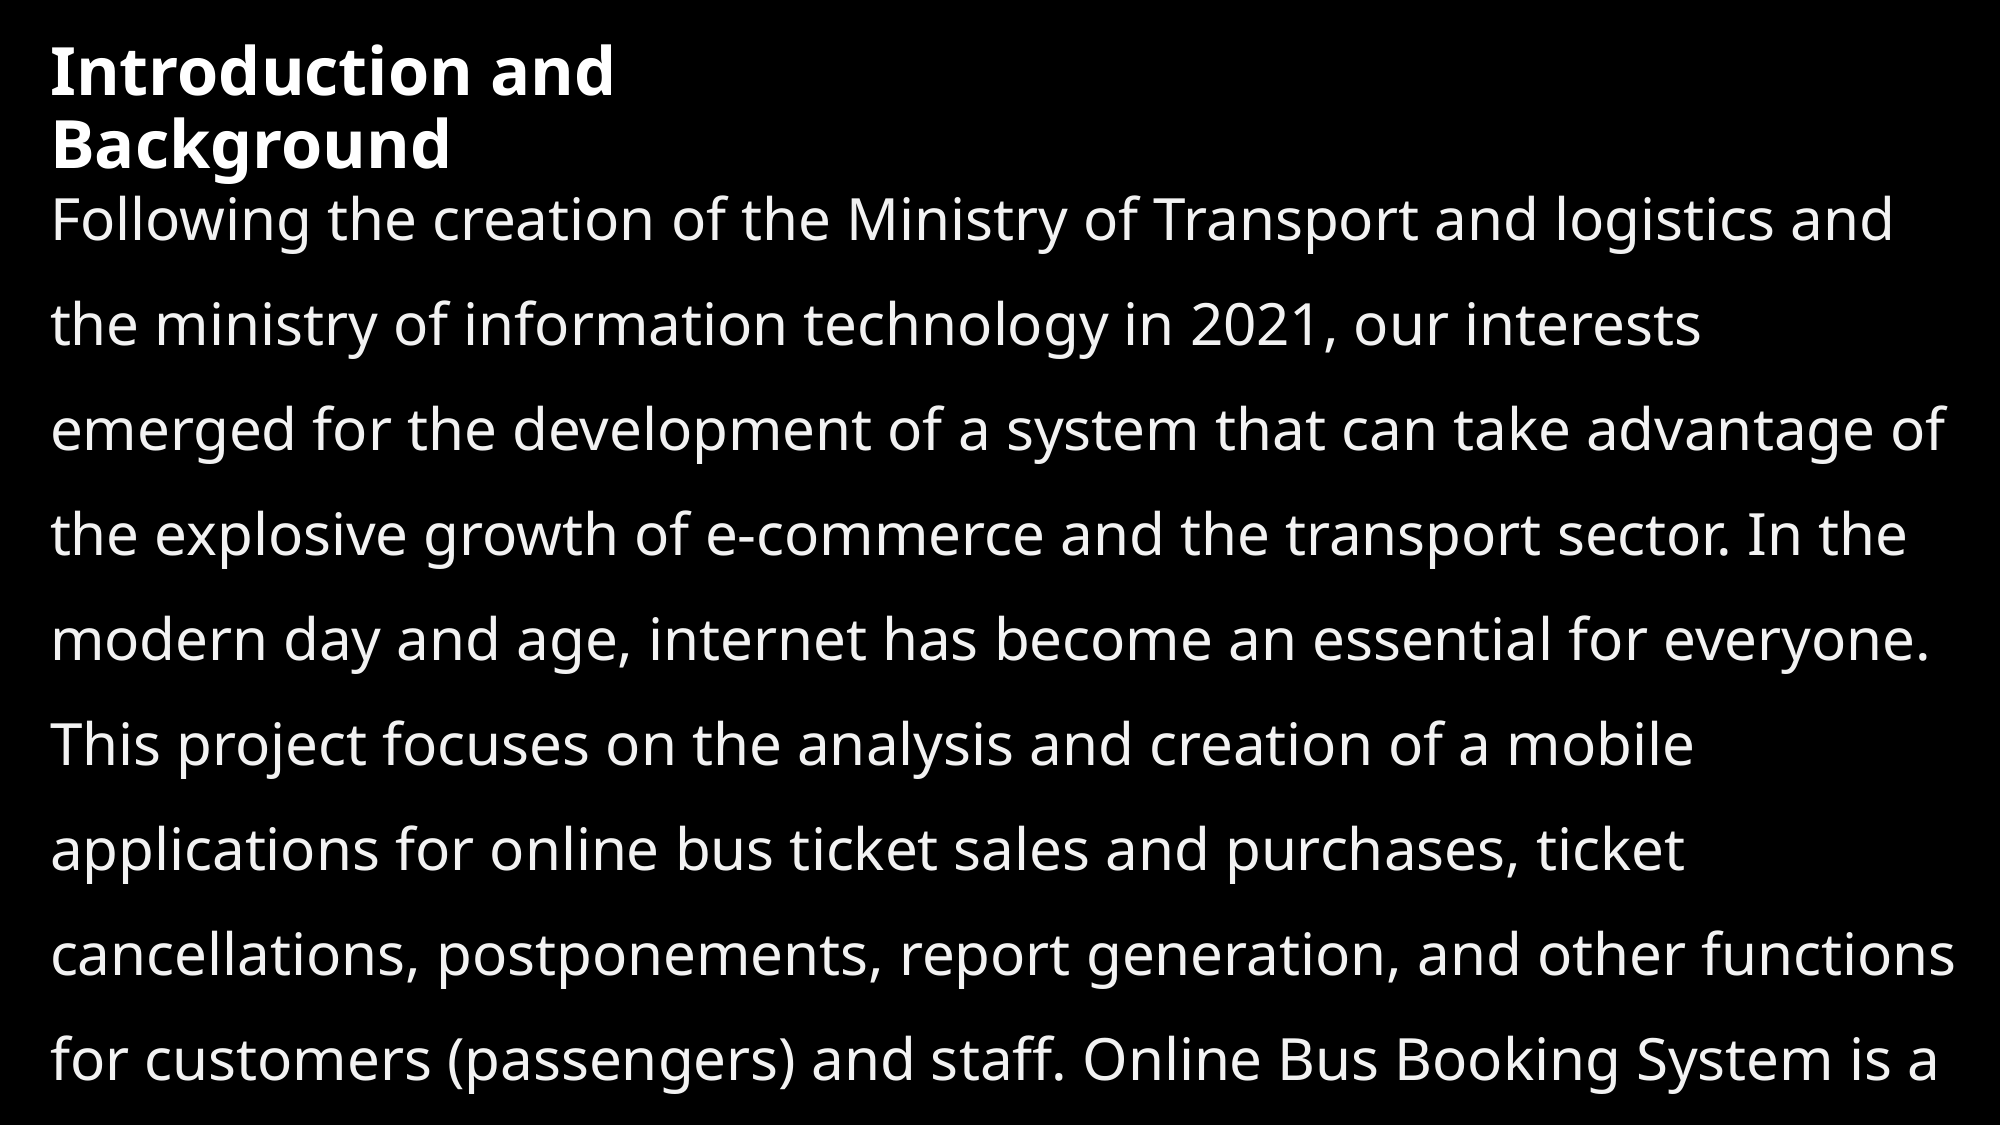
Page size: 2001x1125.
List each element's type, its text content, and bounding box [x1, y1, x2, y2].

text_box Following the creation of the Ministry of Transport and logistics and the ministry of information technology in 2021, our interests emerged for the development of a system that can take advantage of the explosive growth of e-commerce and the transport sector. In the modern day and age, internet has become an essential for everyone. This project focuses on the analysis and creation of a mobile applications for online bus ticket sales and purchases, ticket cancellations, postponements, report generation, and other functions for customers (passengers) and staff. Online Bus Booking System is a mobile application based Online Bus Booking System. [49, 147, 1962, 1125]
text_box Introduction and Background [50, 35, 1024, 147]
